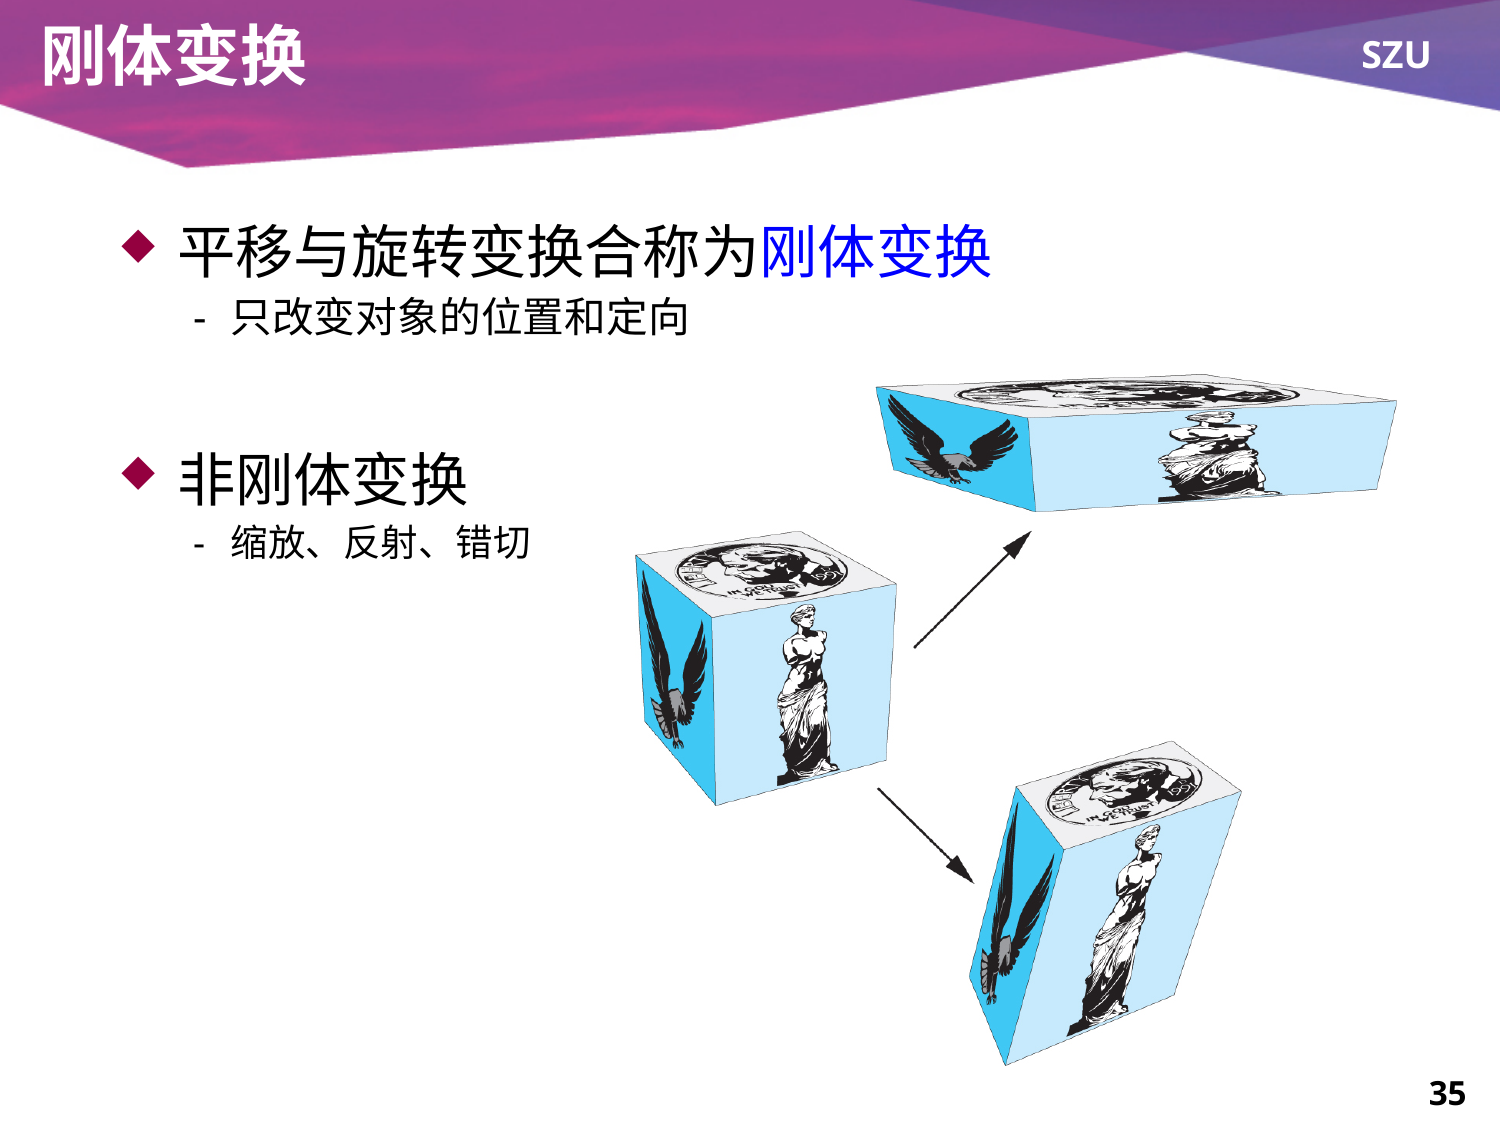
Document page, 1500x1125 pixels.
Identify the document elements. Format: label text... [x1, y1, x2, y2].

picture [0, 0, 1500, 1125]
list 平移与旋转变换合称为刚体变换 只改变对象的位置和定向 非刚体变换 缩放、反射、错切 [103, 216, 1397, 930]
title 刚体变换 [25, 15, 1320, 104]
slide_number 35 [1384, 1065, 1500, 1125]
